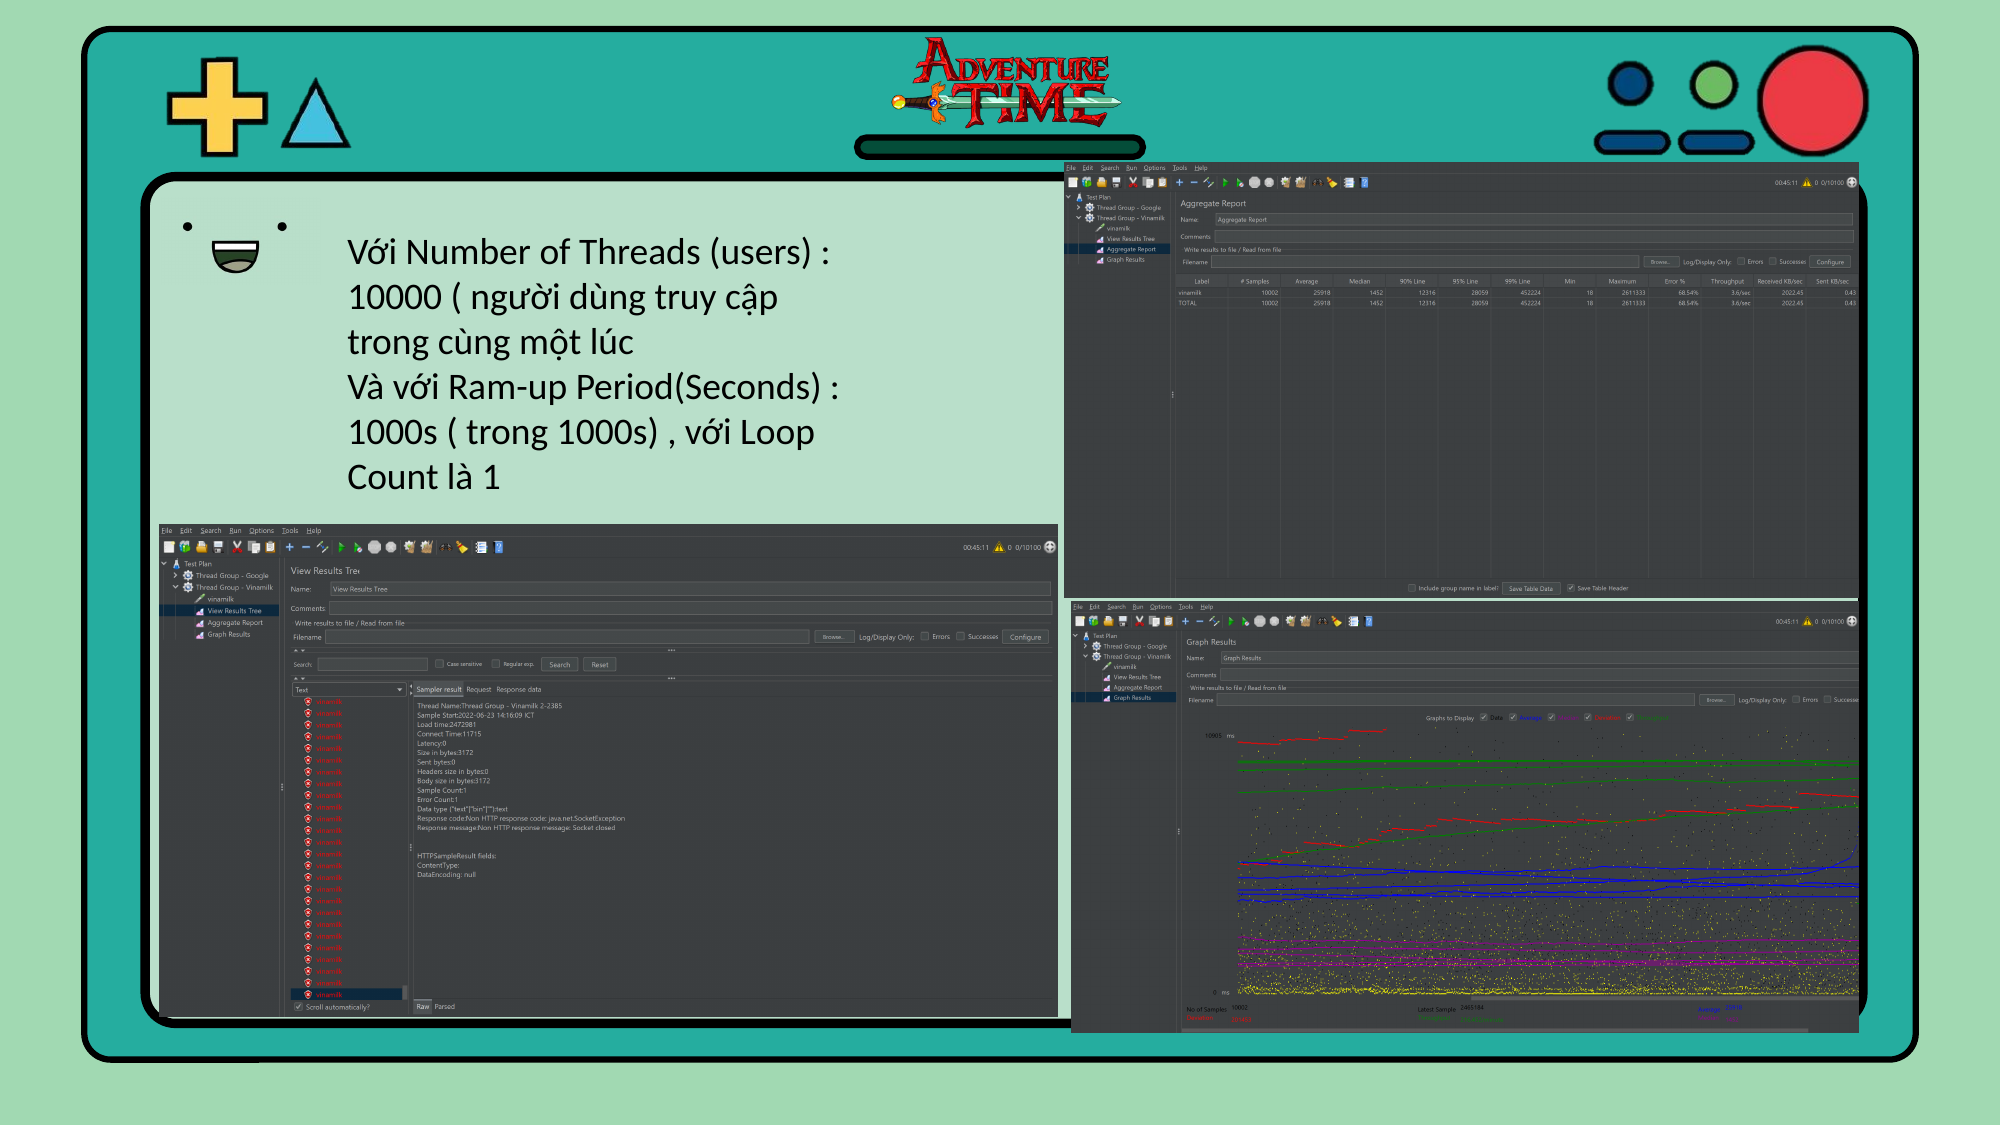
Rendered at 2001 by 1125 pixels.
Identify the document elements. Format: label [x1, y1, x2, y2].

text_box [84, 28, 1916, 1060]
picture [159, 524, 1059, 1017]
text_box [0, 0, 2000, 1125]
picture [1071, 601, 1859, 1033]
picture [1064, 162, 1859, 598]
